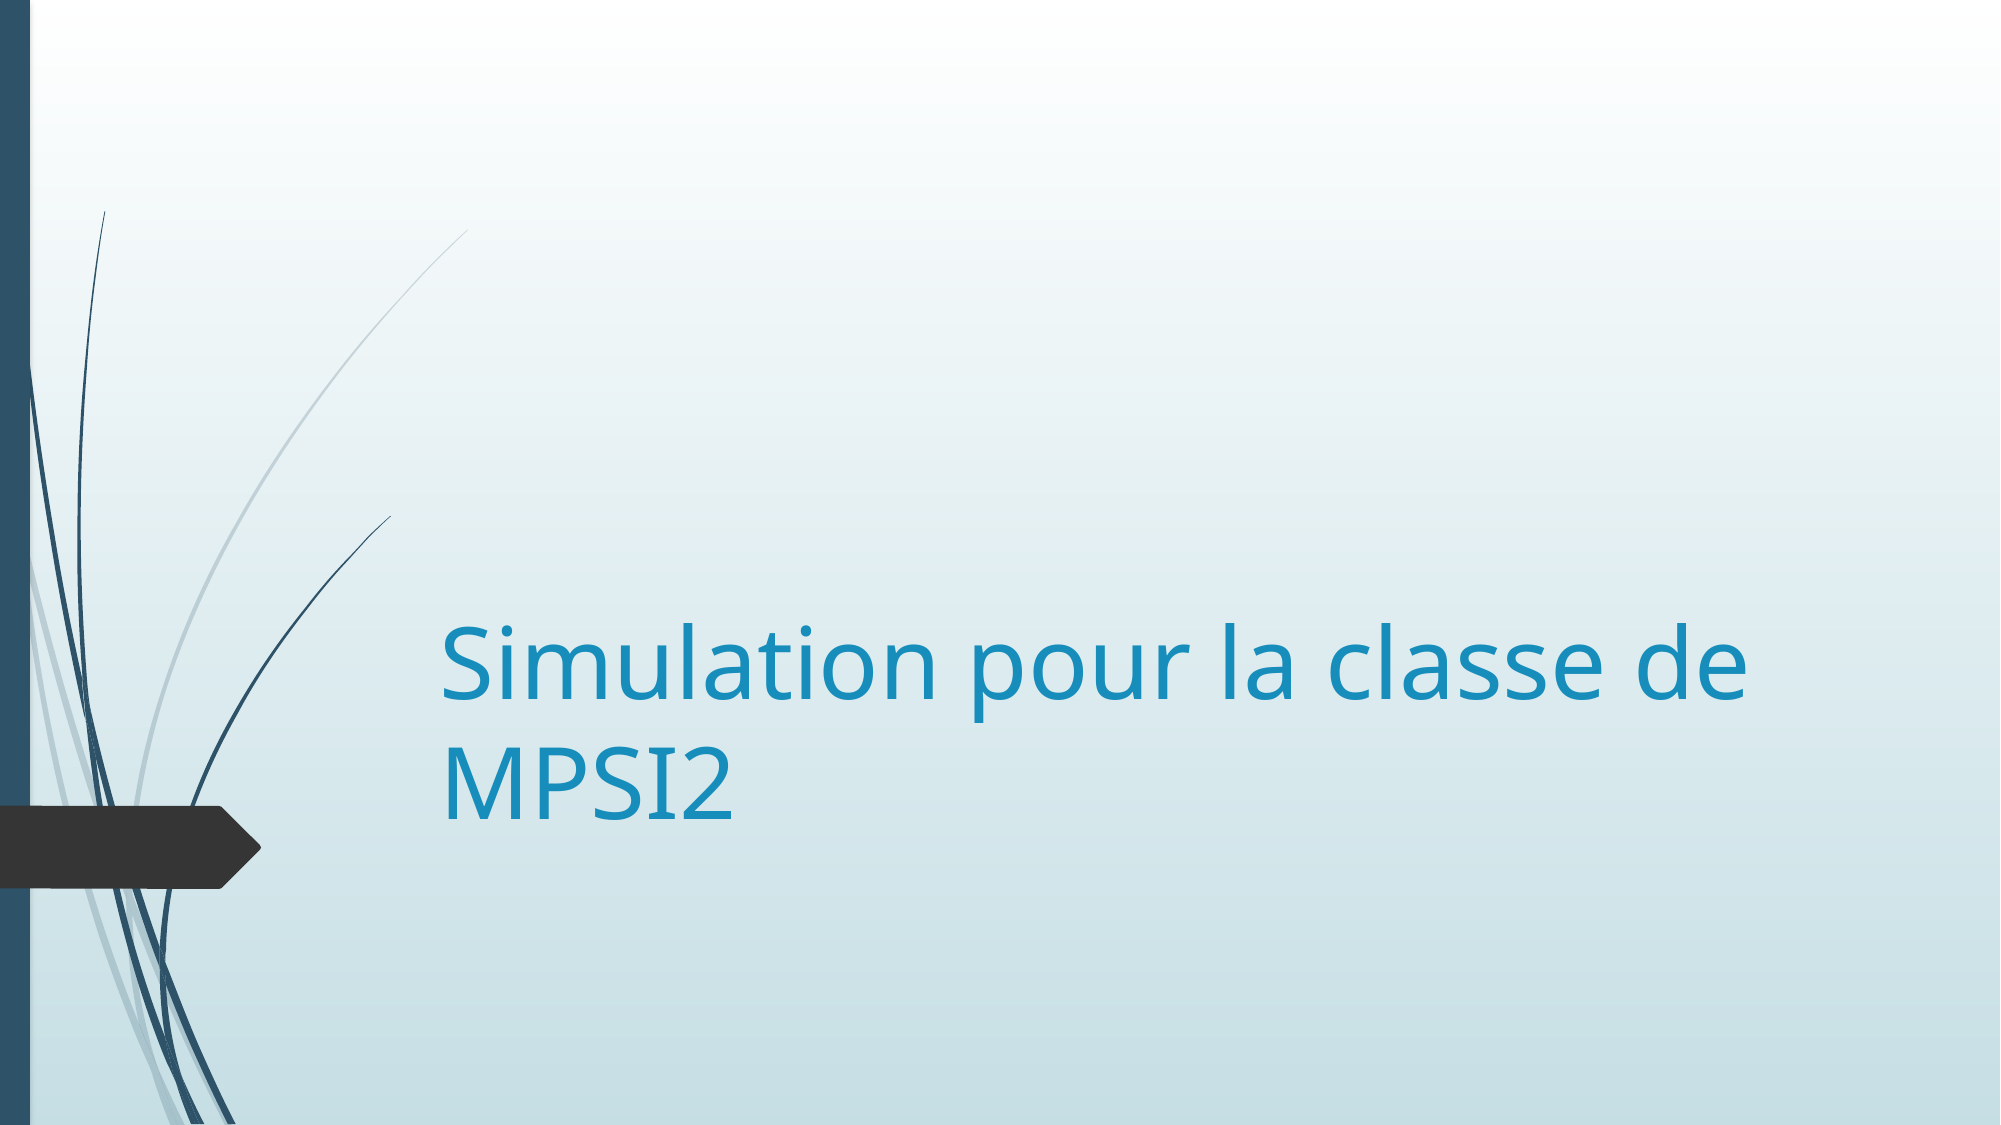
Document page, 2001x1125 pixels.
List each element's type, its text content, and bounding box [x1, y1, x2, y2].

title Simulation pour la classe de MPSI2 [424, 399, 1888, 847]
